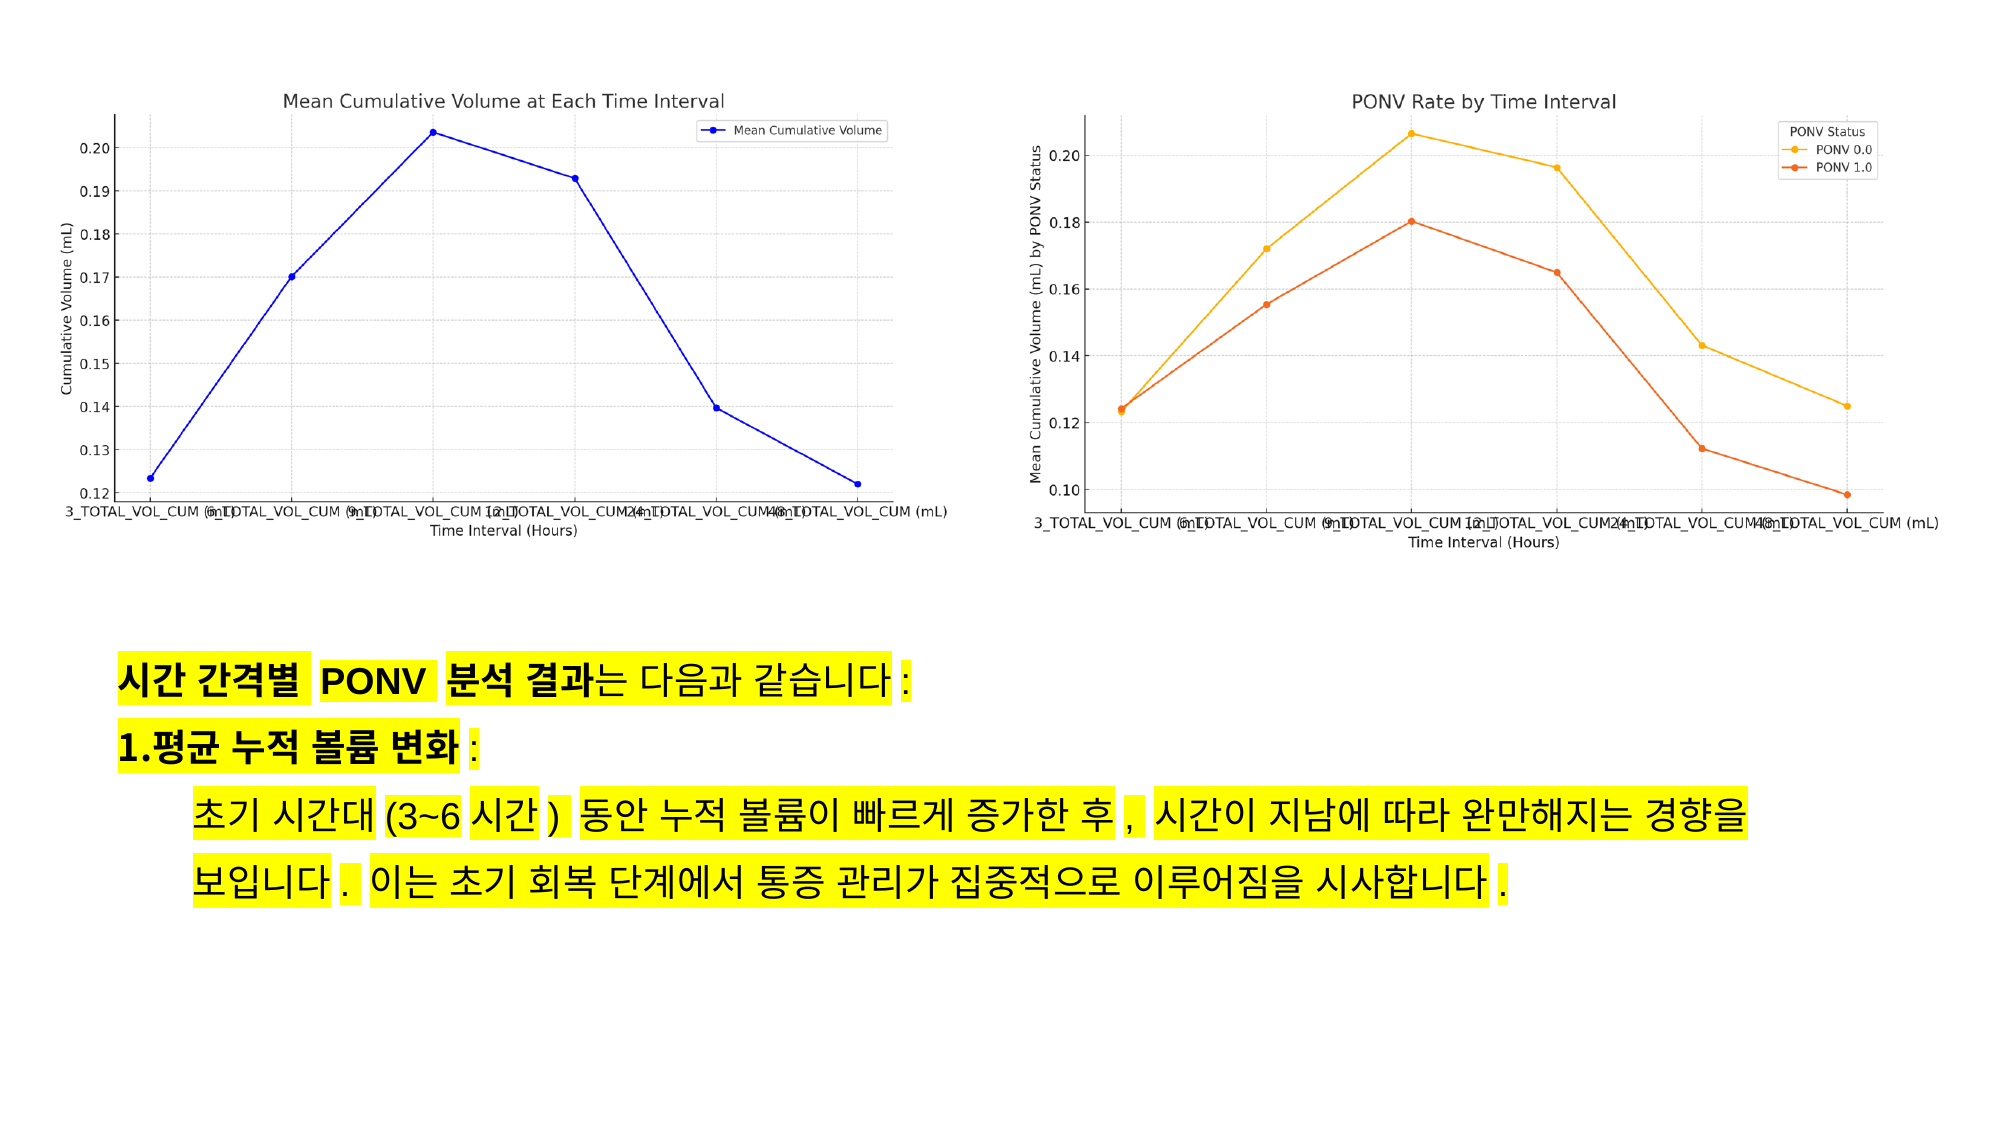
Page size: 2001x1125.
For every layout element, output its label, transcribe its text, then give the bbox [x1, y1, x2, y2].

text_box 시간 간격별 PONV 분석 결과는 다음과 같습니다: 평균 누적 볼륨 변화: 초기 시간대(3~6시간) 동안 누적 볼륨이 빠르게 증가한 후, 시간이 지남에 따라 완만해지는 경향을 보입니다. 이는 초기 회복 단계에서 통증 관리가 집중적으로 이루어짐을 시사합니다. [103, 626, 1765, 912]
picture [1023, 87, 1942, 551]
picture [55, 89, 953, 540]
